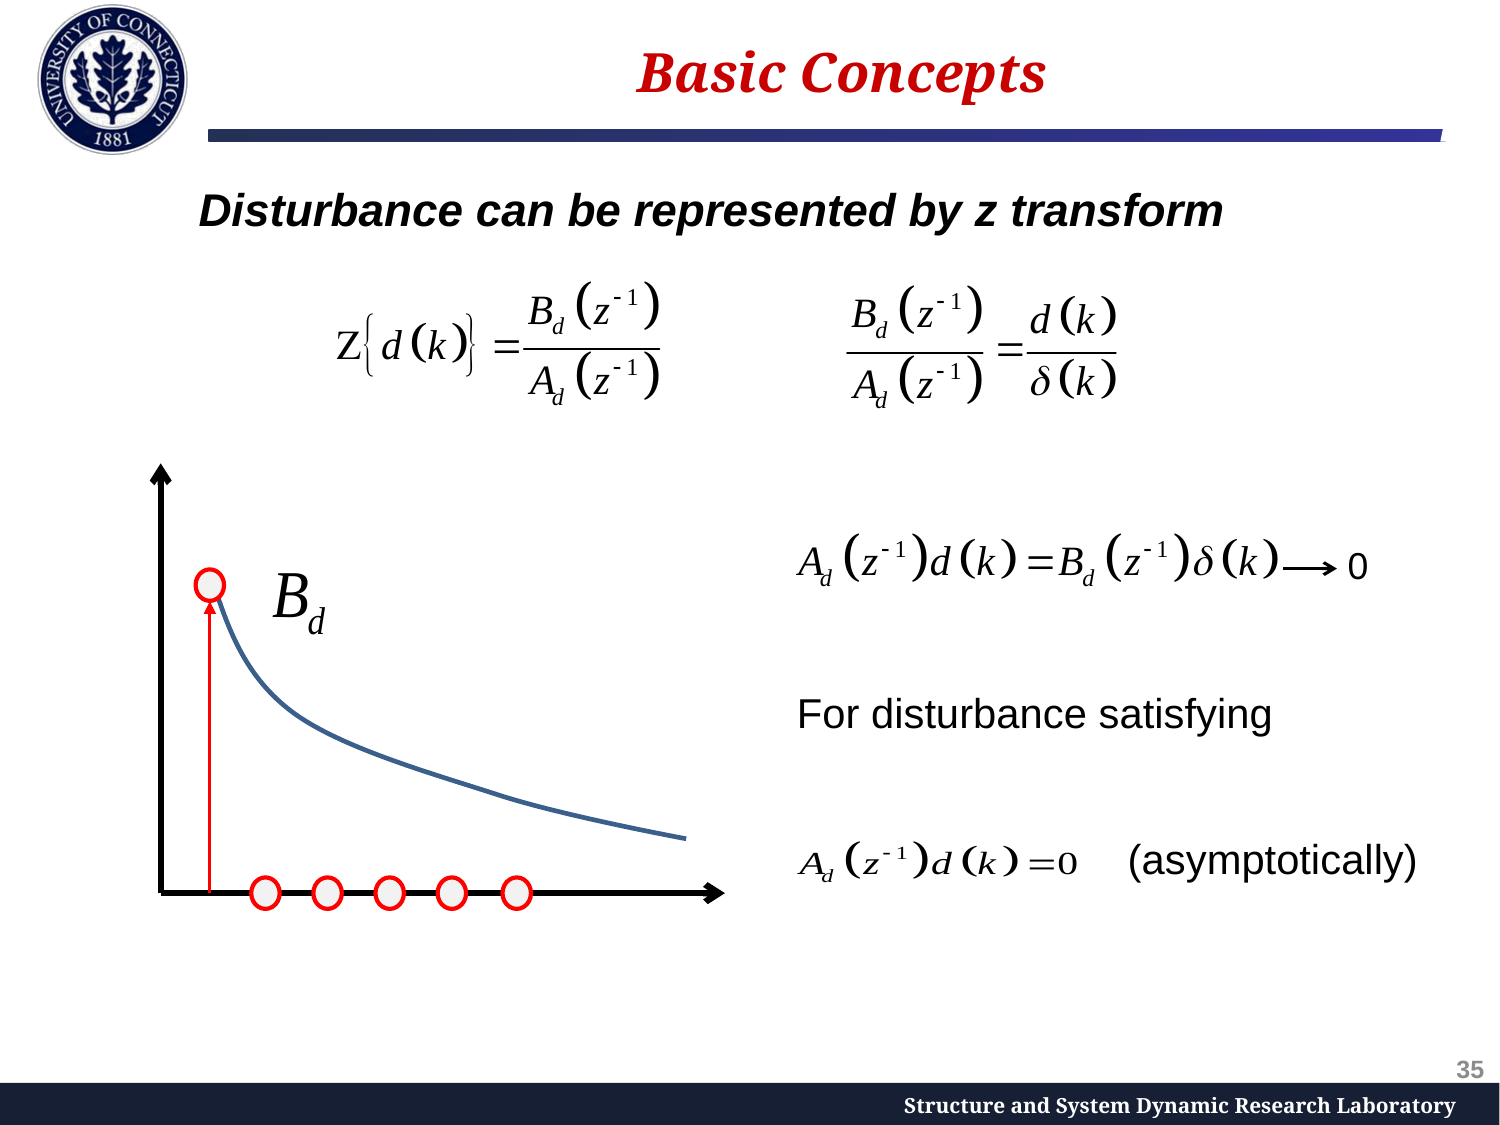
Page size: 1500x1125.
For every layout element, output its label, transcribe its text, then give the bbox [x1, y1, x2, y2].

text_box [842, 281, 1121, 424]
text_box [331, 277, 666, 420]
text_box Disturbance can be represented by z transform [183, 173, 1381, 244]
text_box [792, 825, 1447, 894]
slide_number 35 [1149, 1038, 1500, 1099]
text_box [160, 463, 726, 910]
text_box Basic Concepts [185, 0, 1500, 143]
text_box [791, 529, 1372, 602]
picture [37, 4, 188, 155]
text_box For disturbance satisfying [782, 678, 1500, 744]
